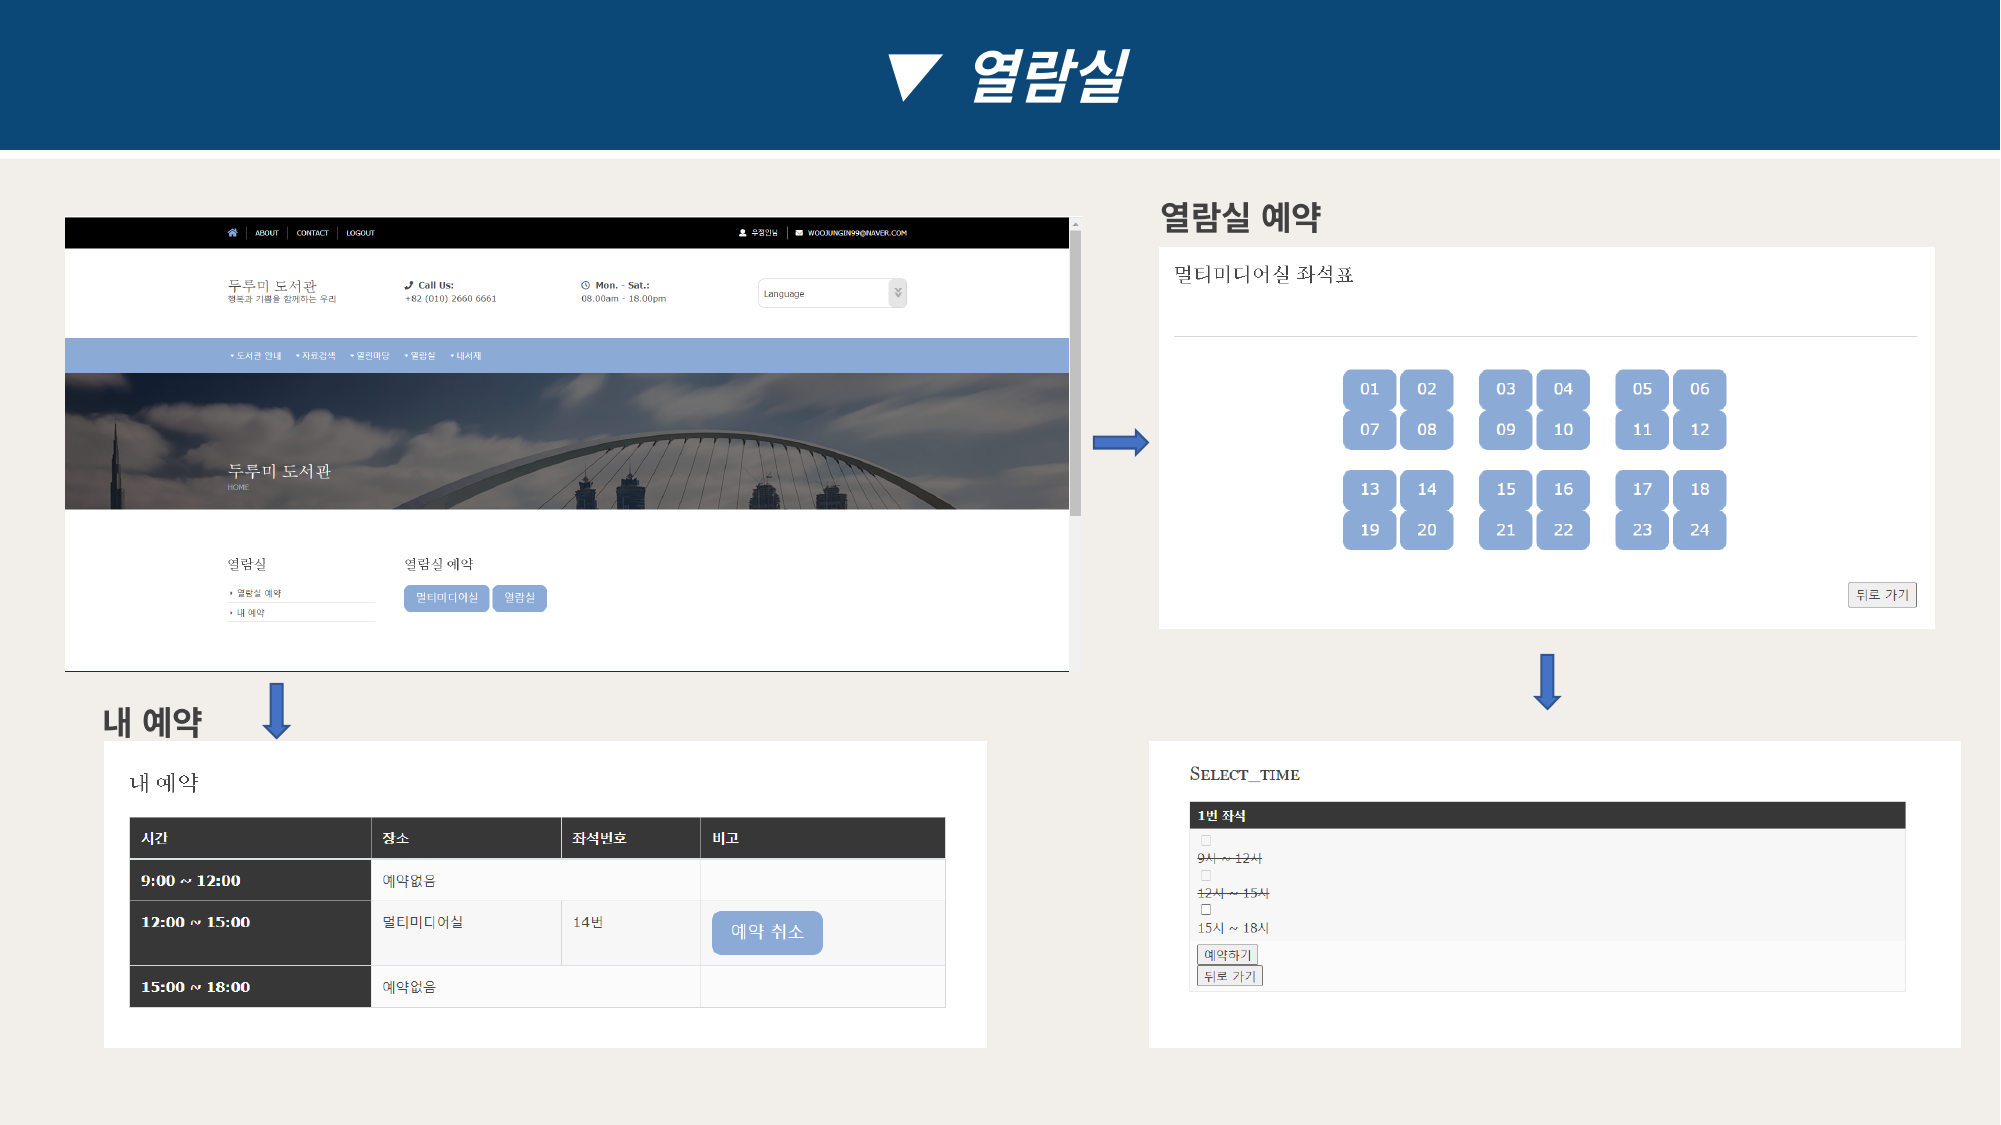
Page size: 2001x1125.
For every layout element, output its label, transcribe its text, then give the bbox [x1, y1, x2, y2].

text_box 내 예약 [87, 674, 490, 750]
text_box [1532, 653, 1562, 711]
text_box [262, 682, 292, 740]
text_box ▼ 열람실 [0, 0, 2000, 151]
text_box [1092, 428, 1150, 458]
text_box 열람실 예약 [1146, 169, 1548, 244]
picture [1149, 741, 1961, 1048]
picture [64, 216, 1082, 672]
picture [104, 741, 988, 1048]
picture [1159, 247, 1935, 629]
